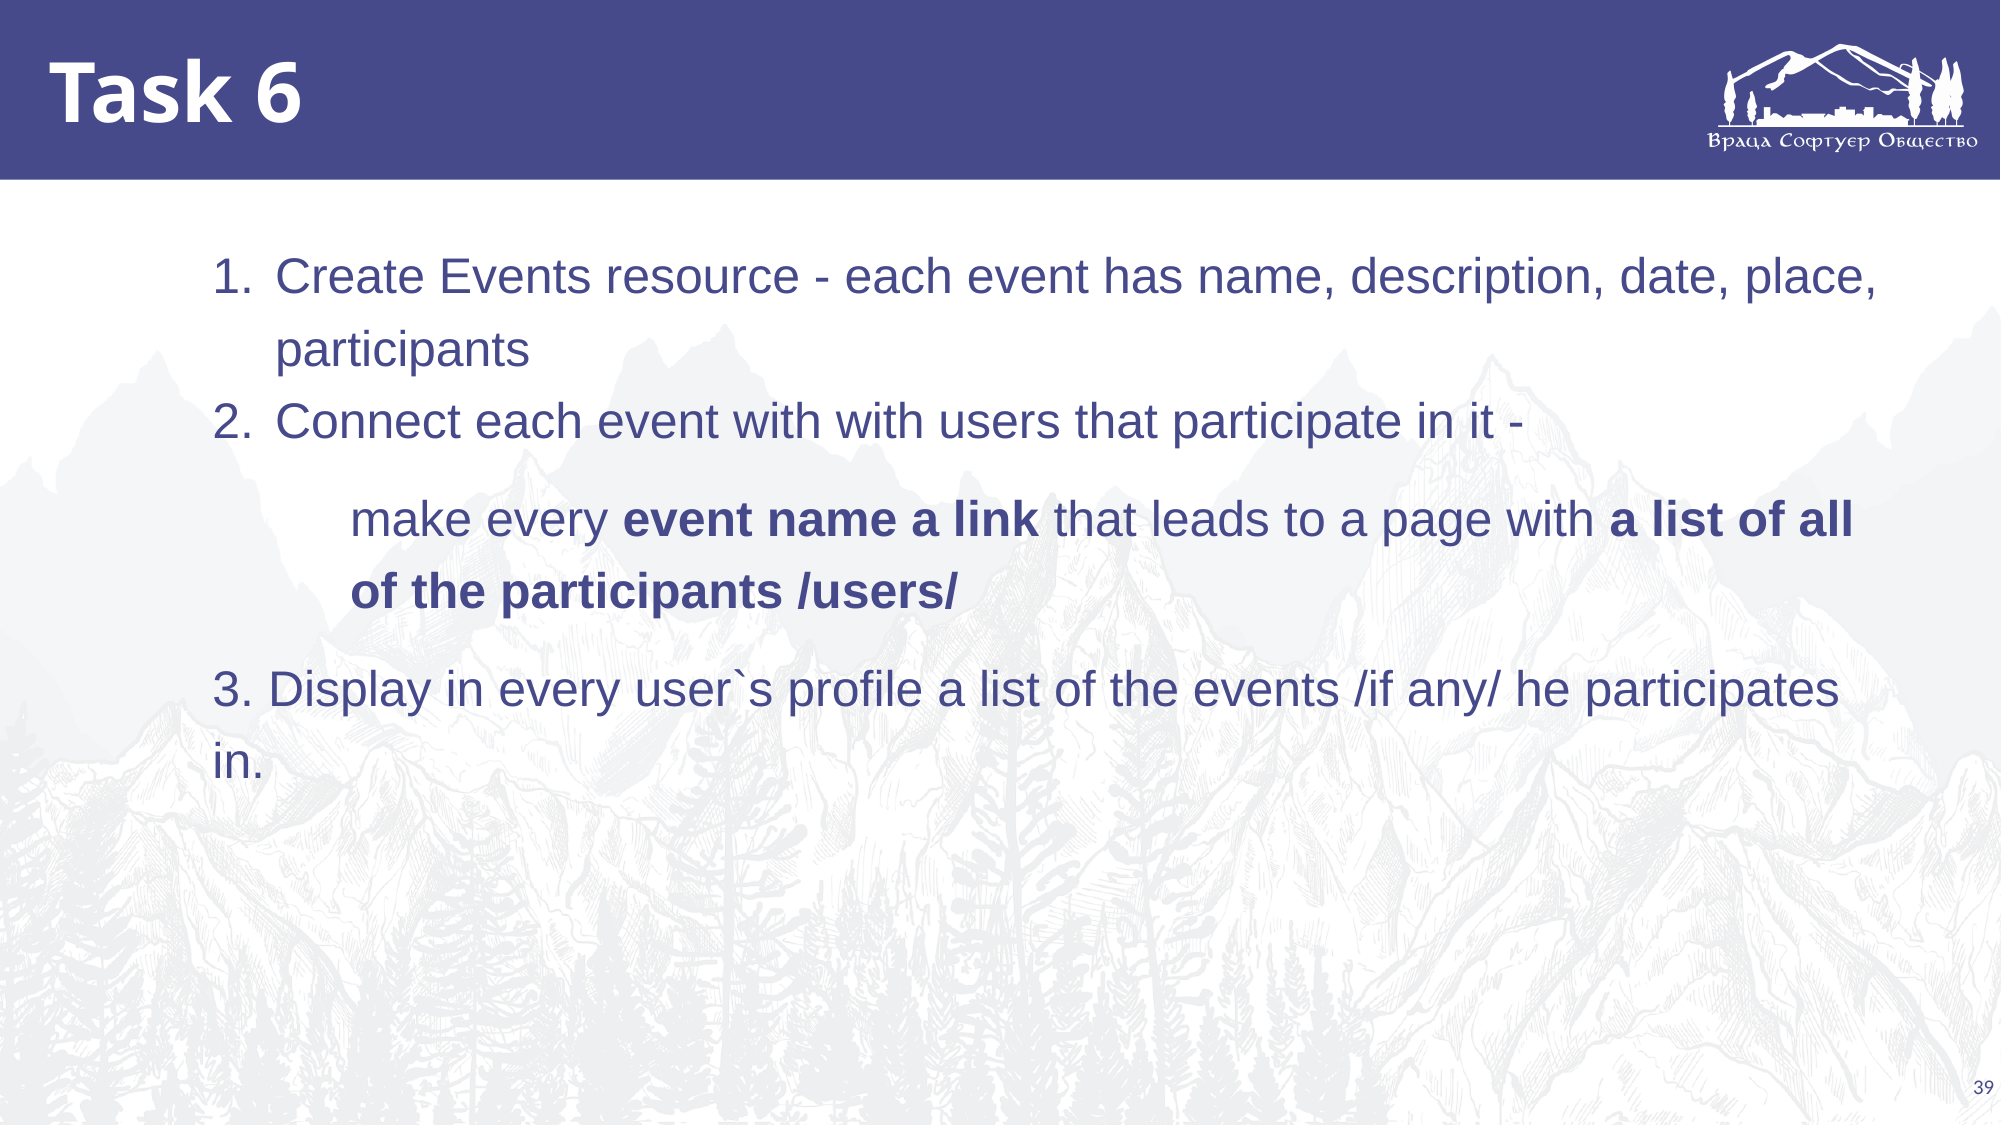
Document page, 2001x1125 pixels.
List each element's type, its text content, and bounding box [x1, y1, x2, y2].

picture [1703, 19, 1981, 165]
list Create Events resource - each event has name, description, date, place, participants Connect each event with with users that participate in it - make every event name a link that leads to a page with a list of all of the participants /users/ 3. Display in every user`s profile a list of the events /if any/ he participates in. [32, 224, 1919, 1012]
title Task 6 [31, 16, 1591, 162]
slide_number 39 [1929, 1070, 2000, 1103]
